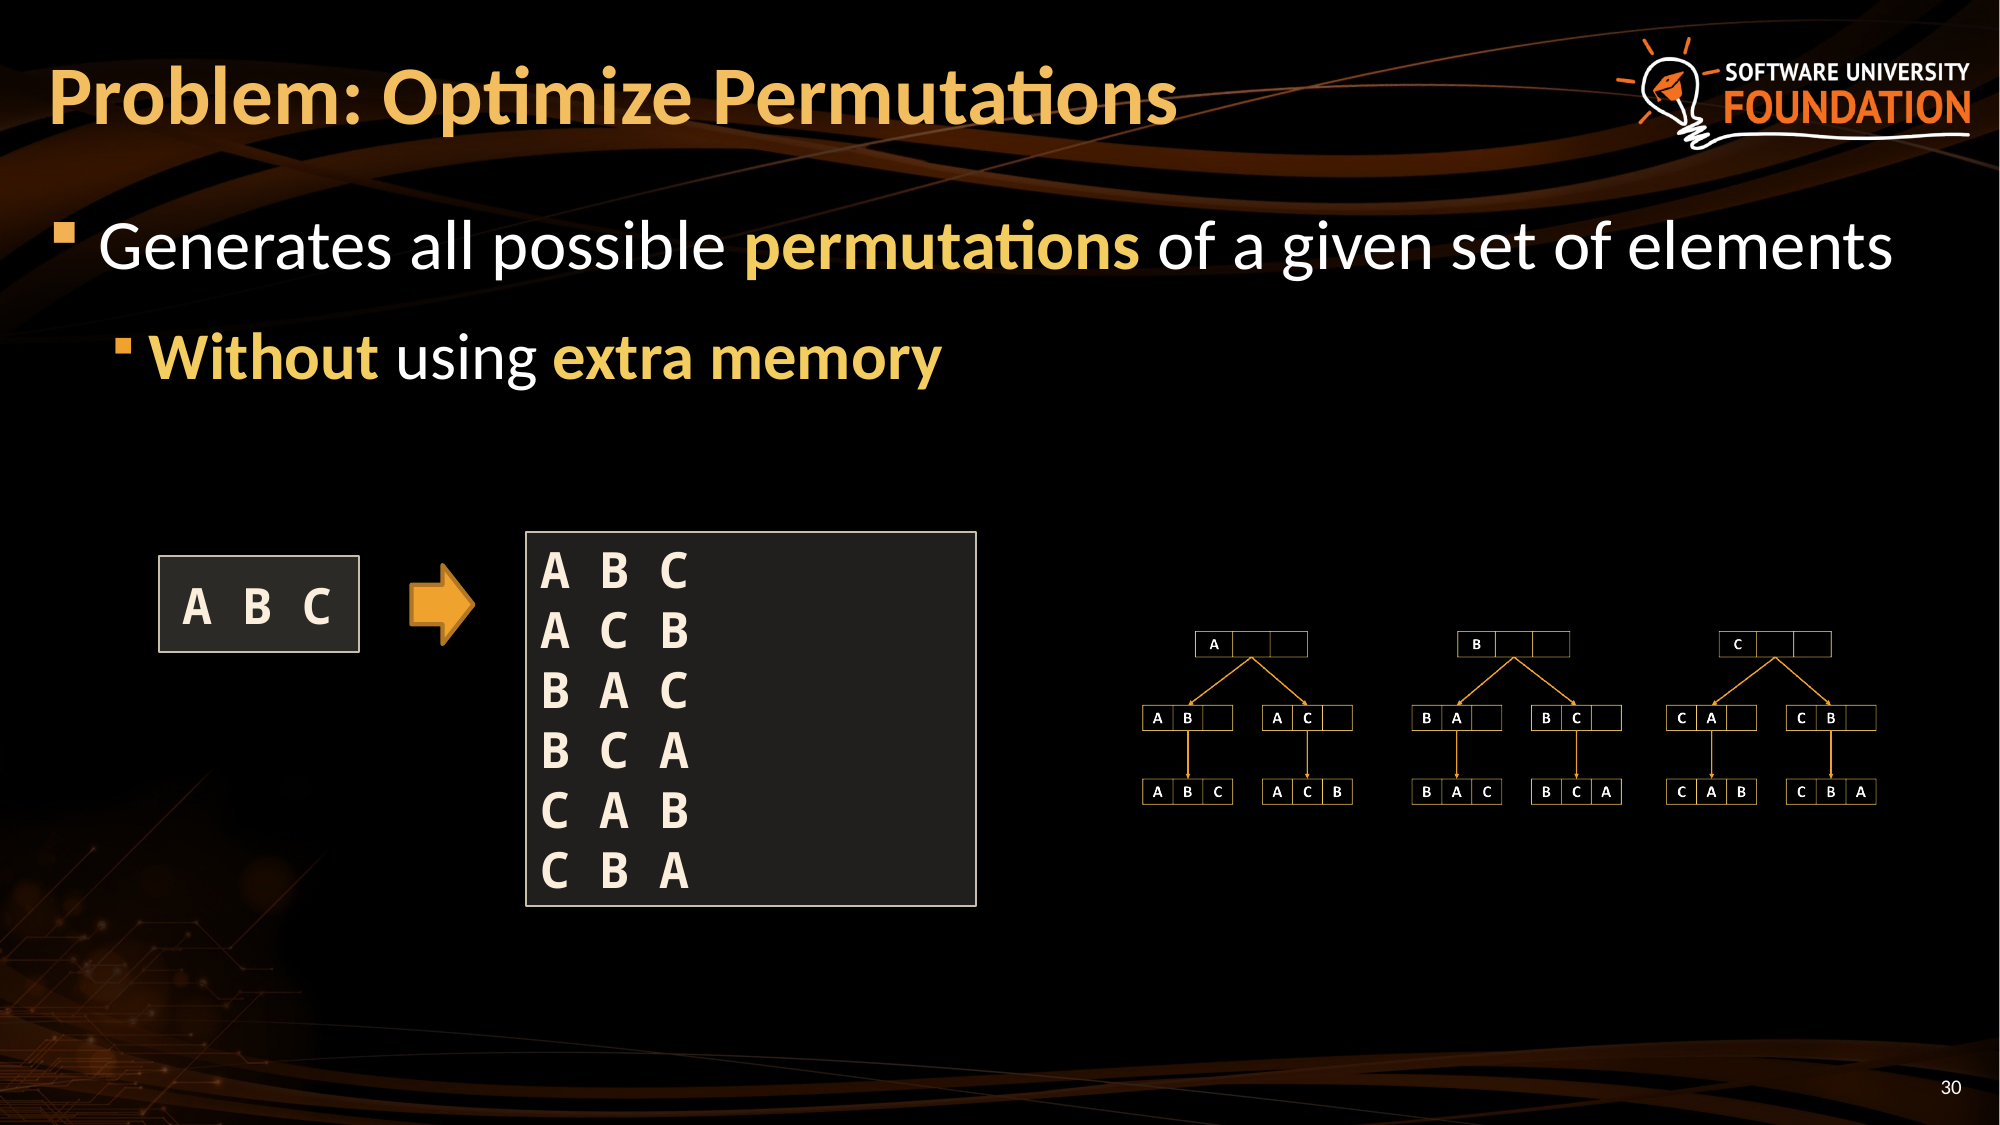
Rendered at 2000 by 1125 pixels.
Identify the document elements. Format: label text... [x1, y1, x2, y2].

text_box Generates all possible permutations of a given set of elements Without using extra memory [31, 188, 1968, 1103]
text_box [409, 562, 476, 647]
text_box A B C [159, 556, 360, 652]
text_box Problem: Optimize Permutations [30, 6, 1602, 189]
text_box <number> [1897, 1070, 1968, 1103]
text_box A B C A C B B A C B C A C A B C B A [525, 531, 976, 907]
picture [0, 0, 2000, 1125]
